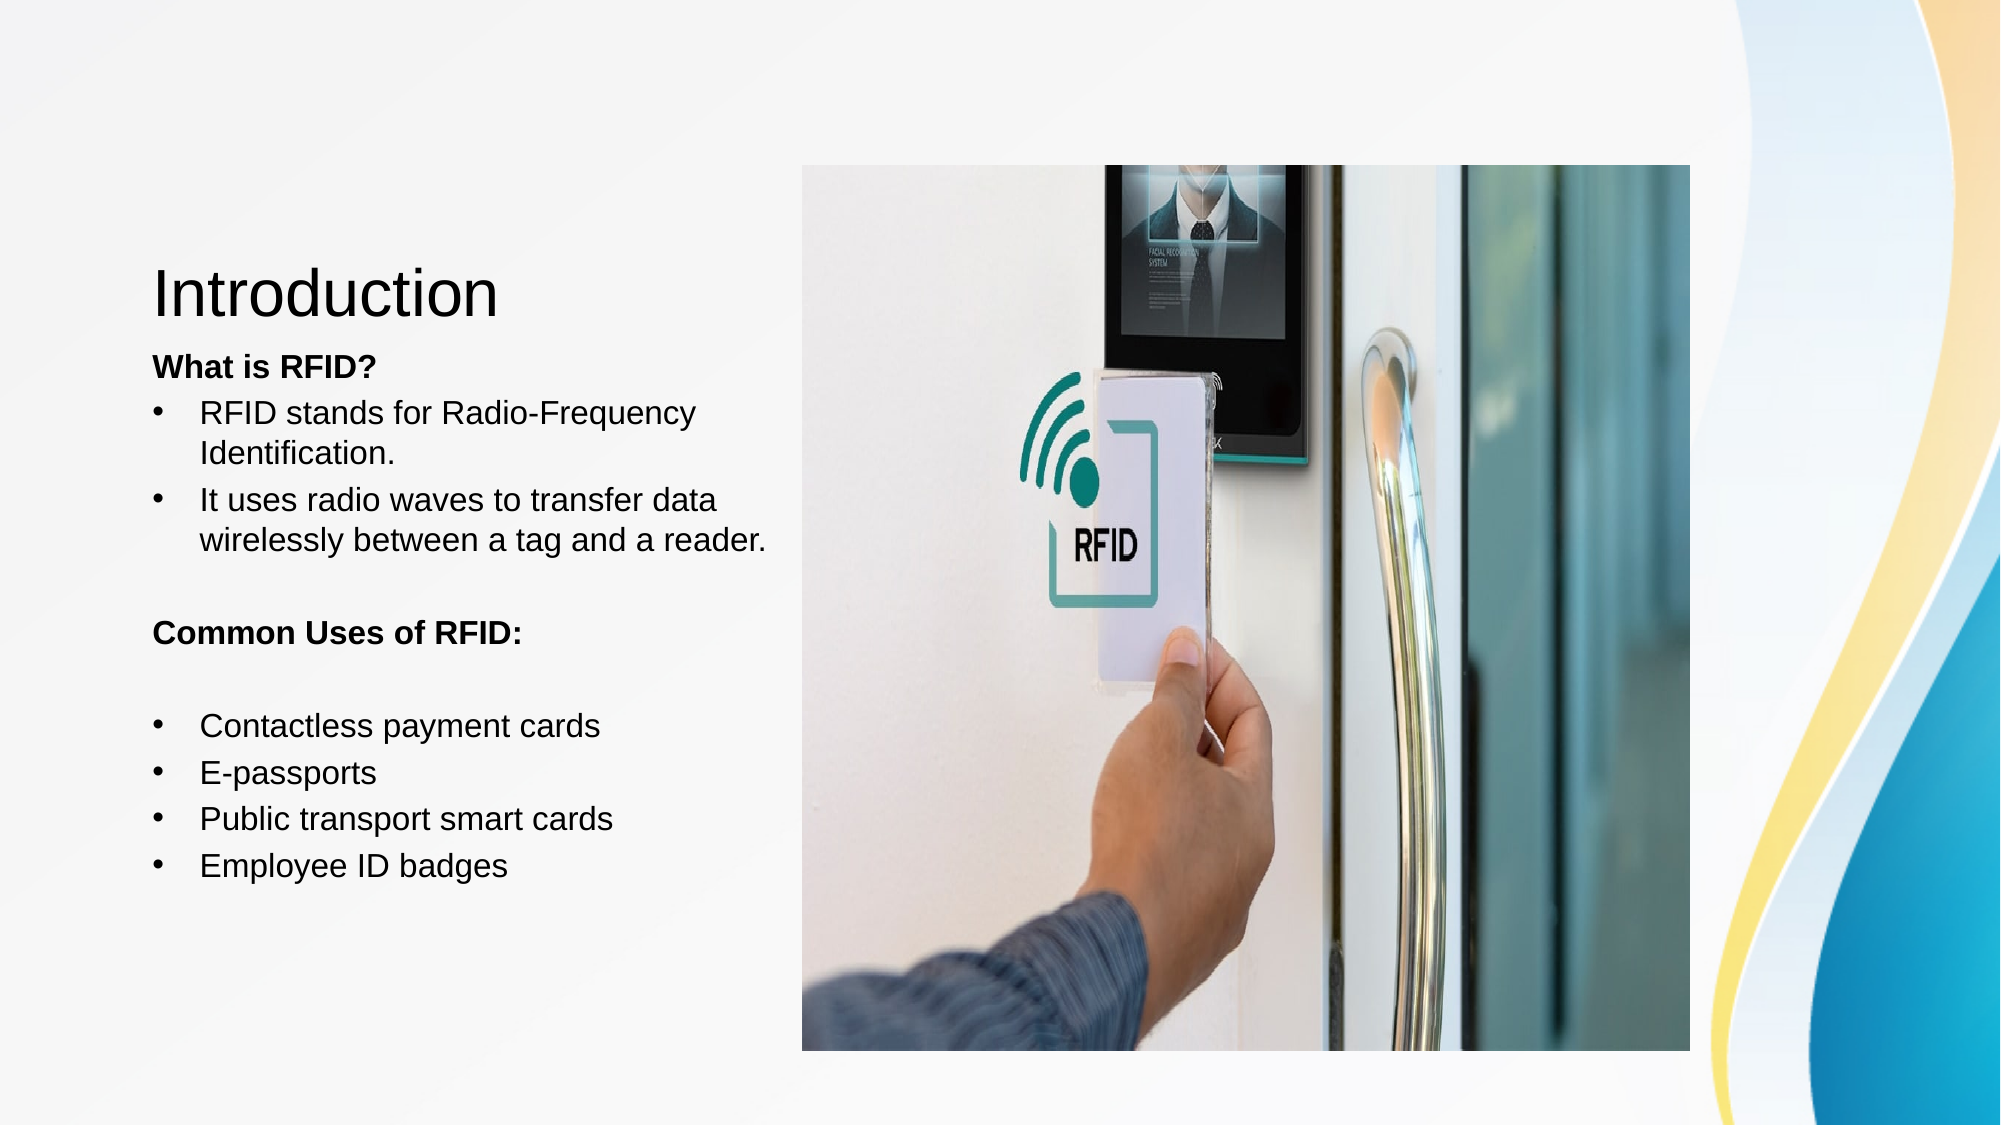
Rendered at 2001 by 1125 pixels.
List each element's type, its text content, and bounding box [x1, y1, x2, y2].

title Introduction [137, 74, 784, 337]
picture [0, 0, 2001, 1125]
list What is RFID? RFID stands for Radio-Frequency Identification. It uses radio waves to transfer data wirelessly between a tag and a reader. Common Uses of RFID: Contactless payment cards E-passports Public transport smart cards Employee ID badges [137, 337, 784, 963]
